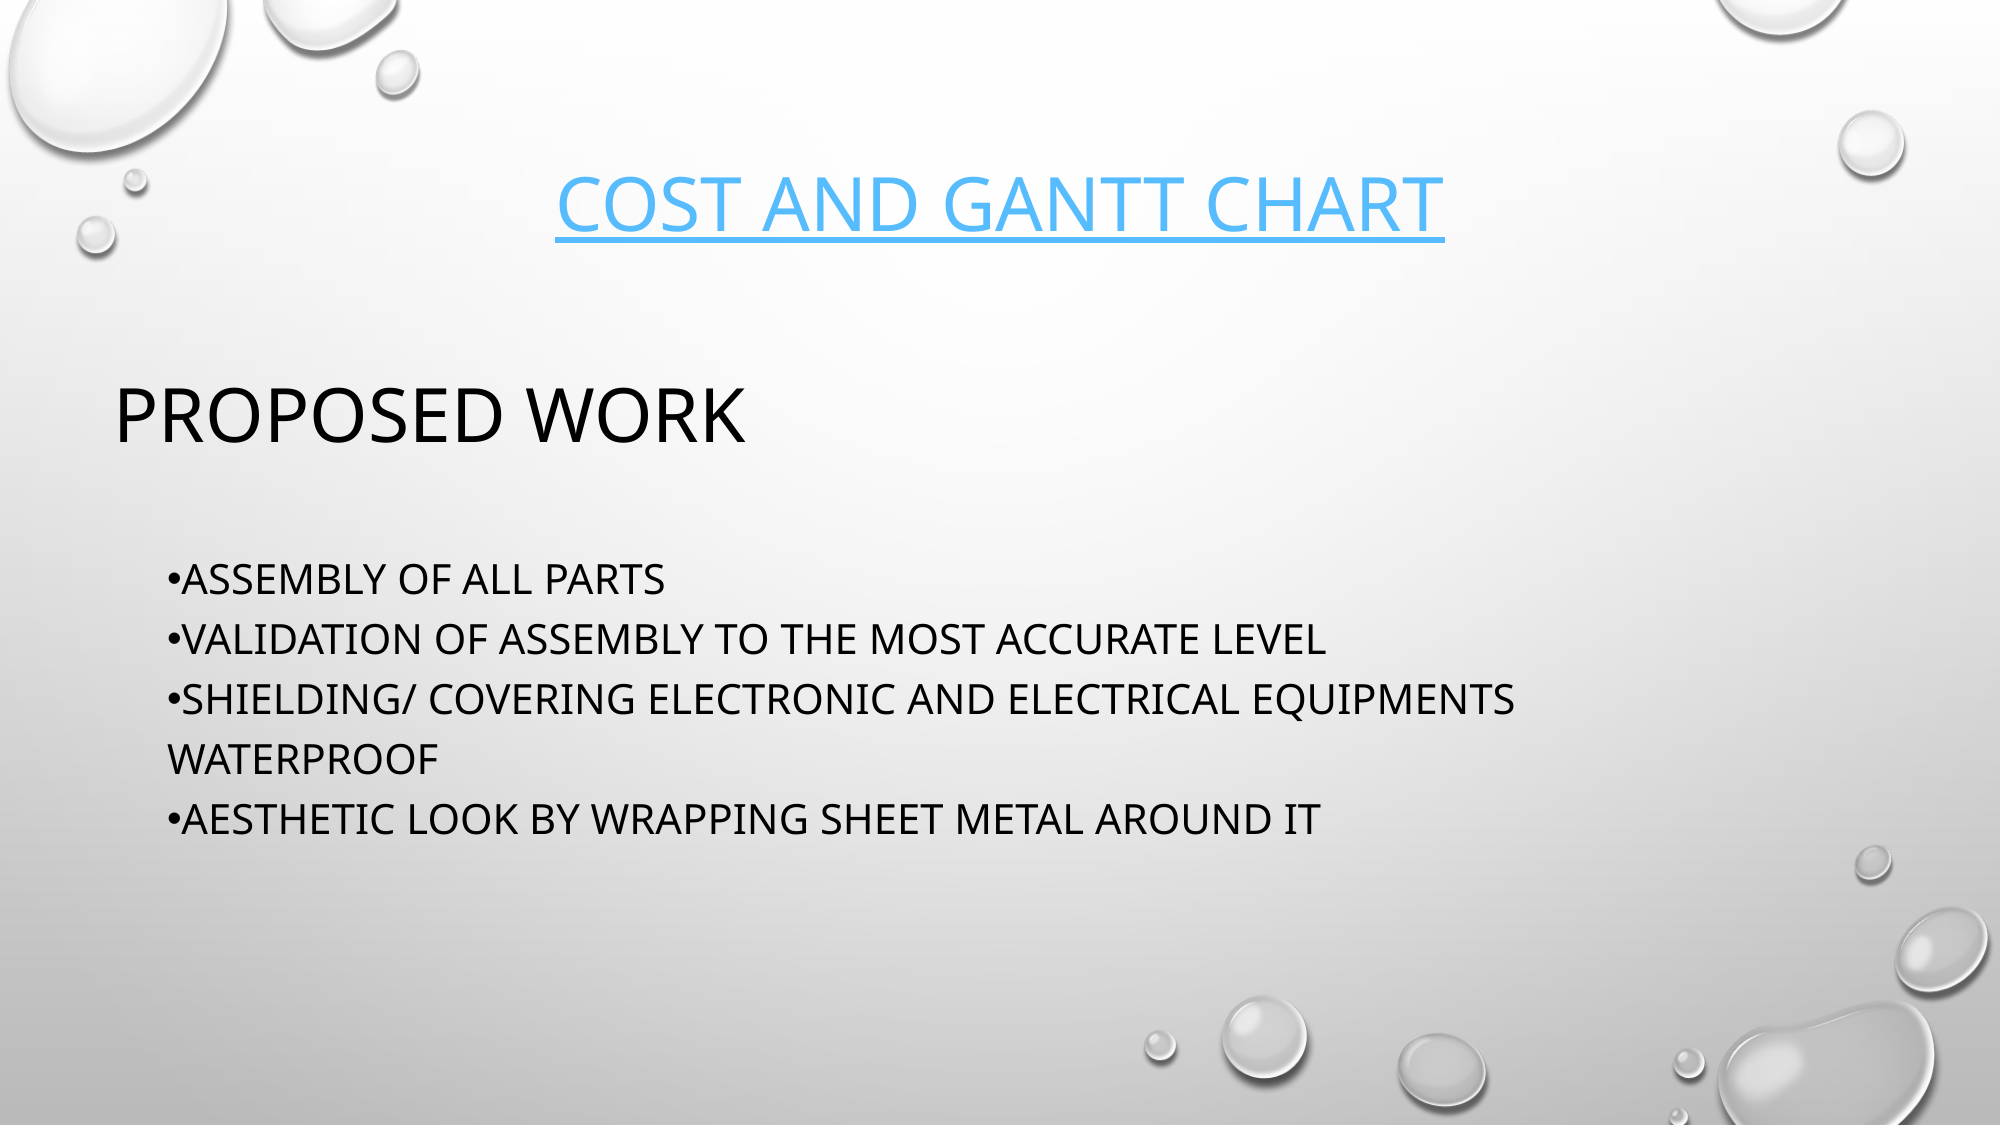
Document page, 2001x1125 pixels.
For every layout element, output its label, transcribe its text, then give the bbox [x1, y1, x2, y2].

title Cost and Gantt Chart [149, 101, 1851, 307]
picture [0, 0, 2000, 1125]
text_box Proposed Work [98, 370, 762, 467]
text_box Assembly of all parts Validation of assembly to the most accurate level Shielding/ Covering Electronic and Electrical equipments waterproof Aesthetic look by wrapping sheet metal around it [152, 535, 1784, 941]
